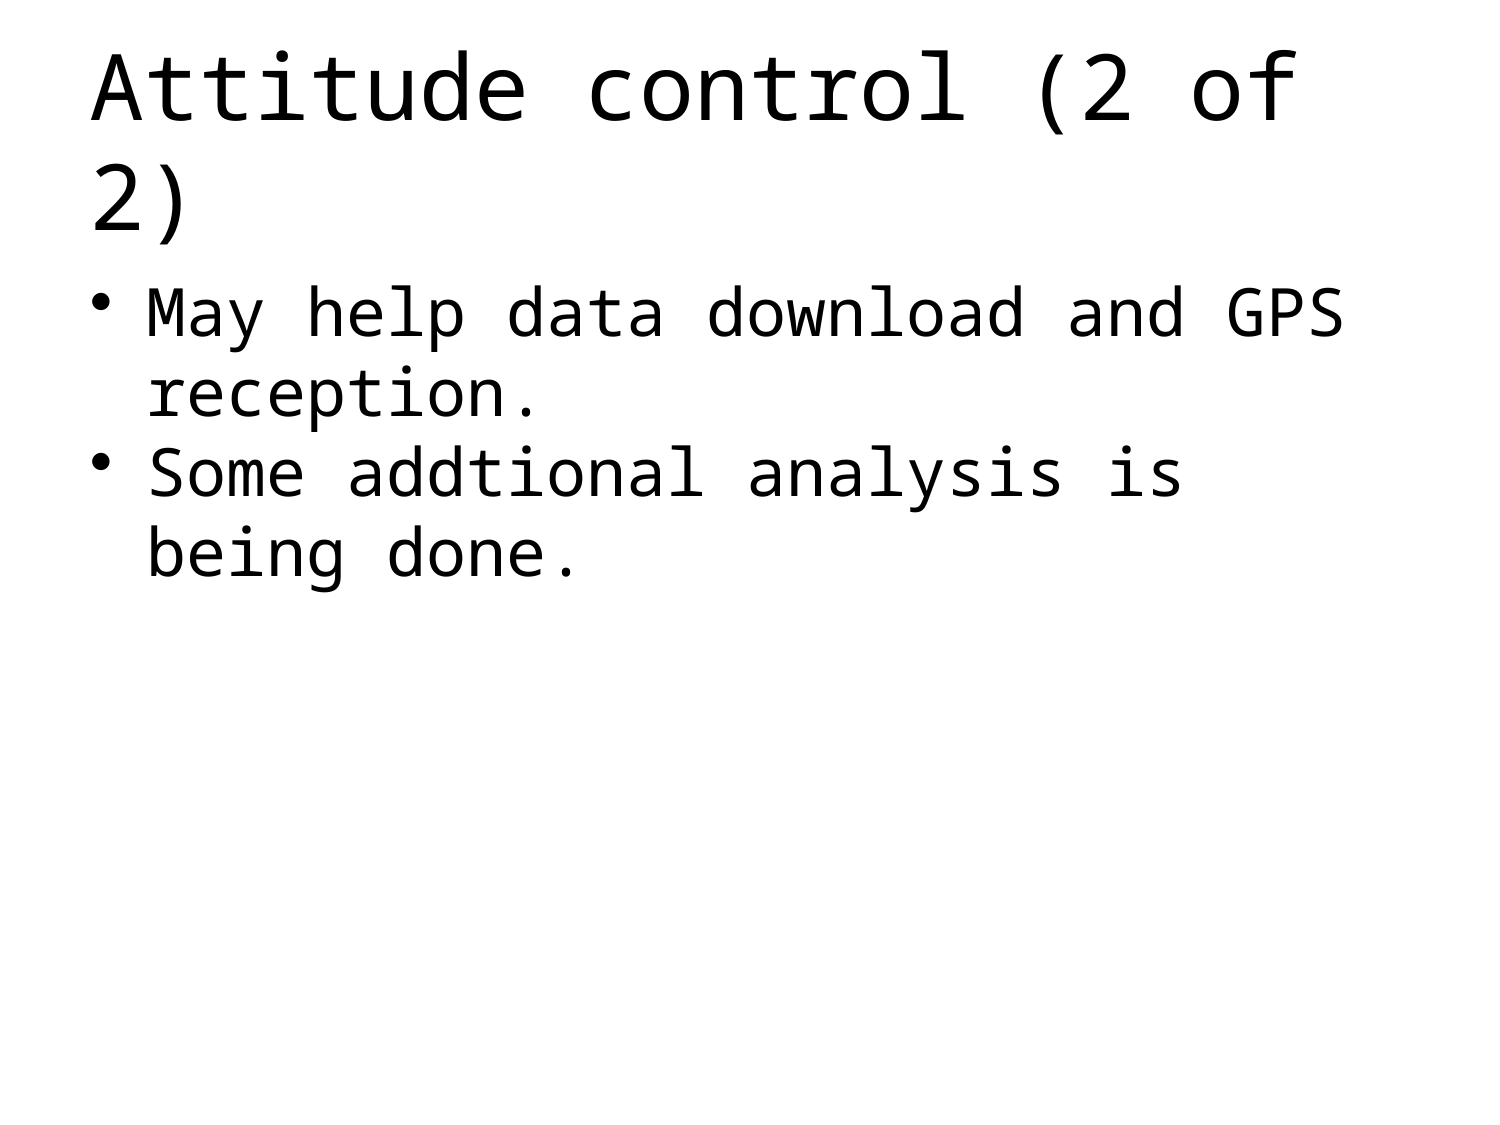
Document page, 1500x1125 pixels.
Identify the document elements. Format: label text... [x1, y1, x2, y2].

list May help data download and GPS reception. Some addtional analysis is being done. [75, 262, 1425, 1005]
title Attitude control (2 of 2) [75, 45, 1425, 233]
